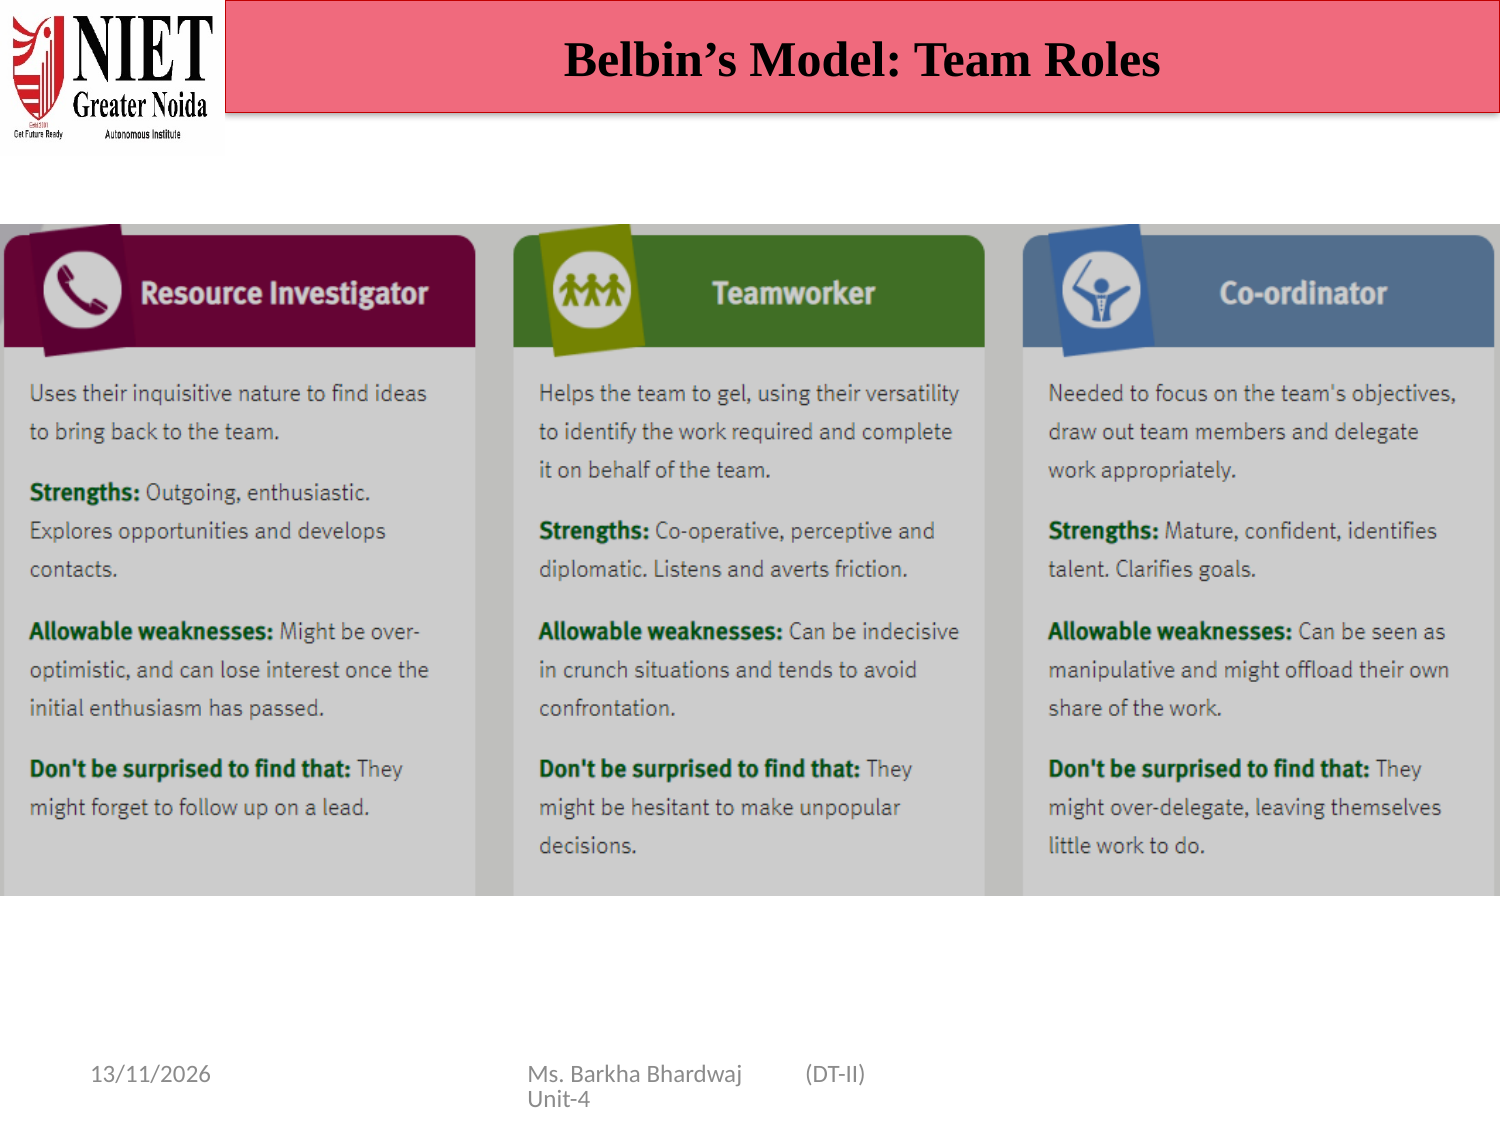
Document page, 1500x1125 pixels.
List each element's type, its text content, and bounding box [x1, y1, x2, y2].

footer Ms. Barkha Bhardwaj (DT-II) Unit-4 [512, 1042, 988, 1103]
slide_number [75, 1042, 425, 1103]
text_box Belbin’s Model: Team Roles [226, 0, 1500, 113]
picture [0, 0, 226, 156]
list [0, 224, 1500, 896]
